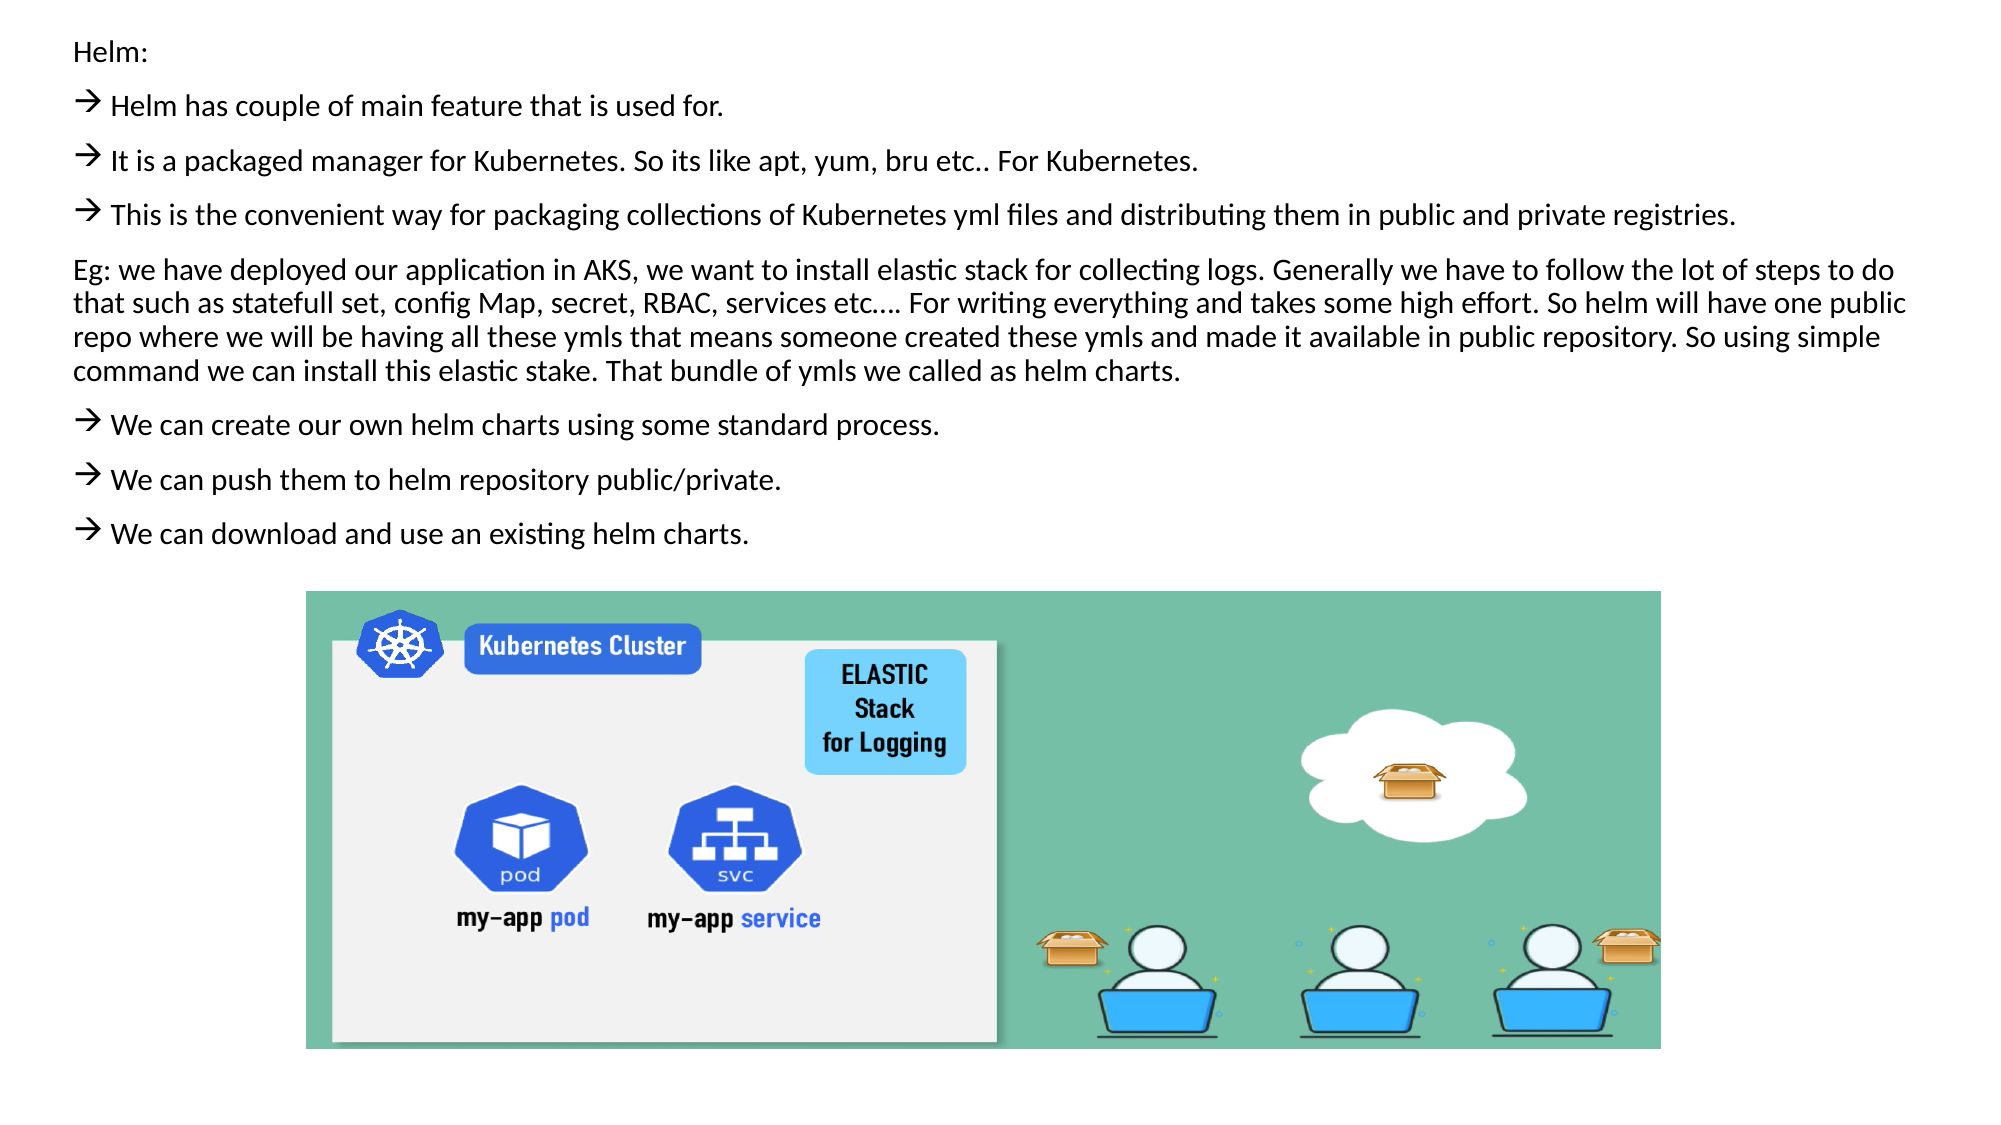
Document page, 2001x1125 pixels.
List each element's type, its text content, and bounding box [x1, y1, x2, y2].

picture [306, 591, 1661, 1049]
list Helm: Helm has couple of main feature that is used for. It is a packaged manager for Kubernetes. So its like apt, yum, bru etc.. For Kubernetes. This is the convenient way for packaging collections of Kubernetes yml files and distributing them in public and private registries. Eg: we have deployed our application in AKS, we want to install elastic stack for collecting logs. Generally we have to follow the lot of steps to do that such as statefull set, config Map, secret, RBAC, services etc…. For writing everything and takes some high effort. So helm will have one public repo where we will be having all these ymls that means someone created these ymls and made it available in public repository. So using simple command we can install this elastic stake. That bundle of ymls we called as helm charts. We can create our own helm charts using some standard process. We can push them to helm repository public/private. We can download and use an existing helm charts. [58, 27, 1937, 1085]
